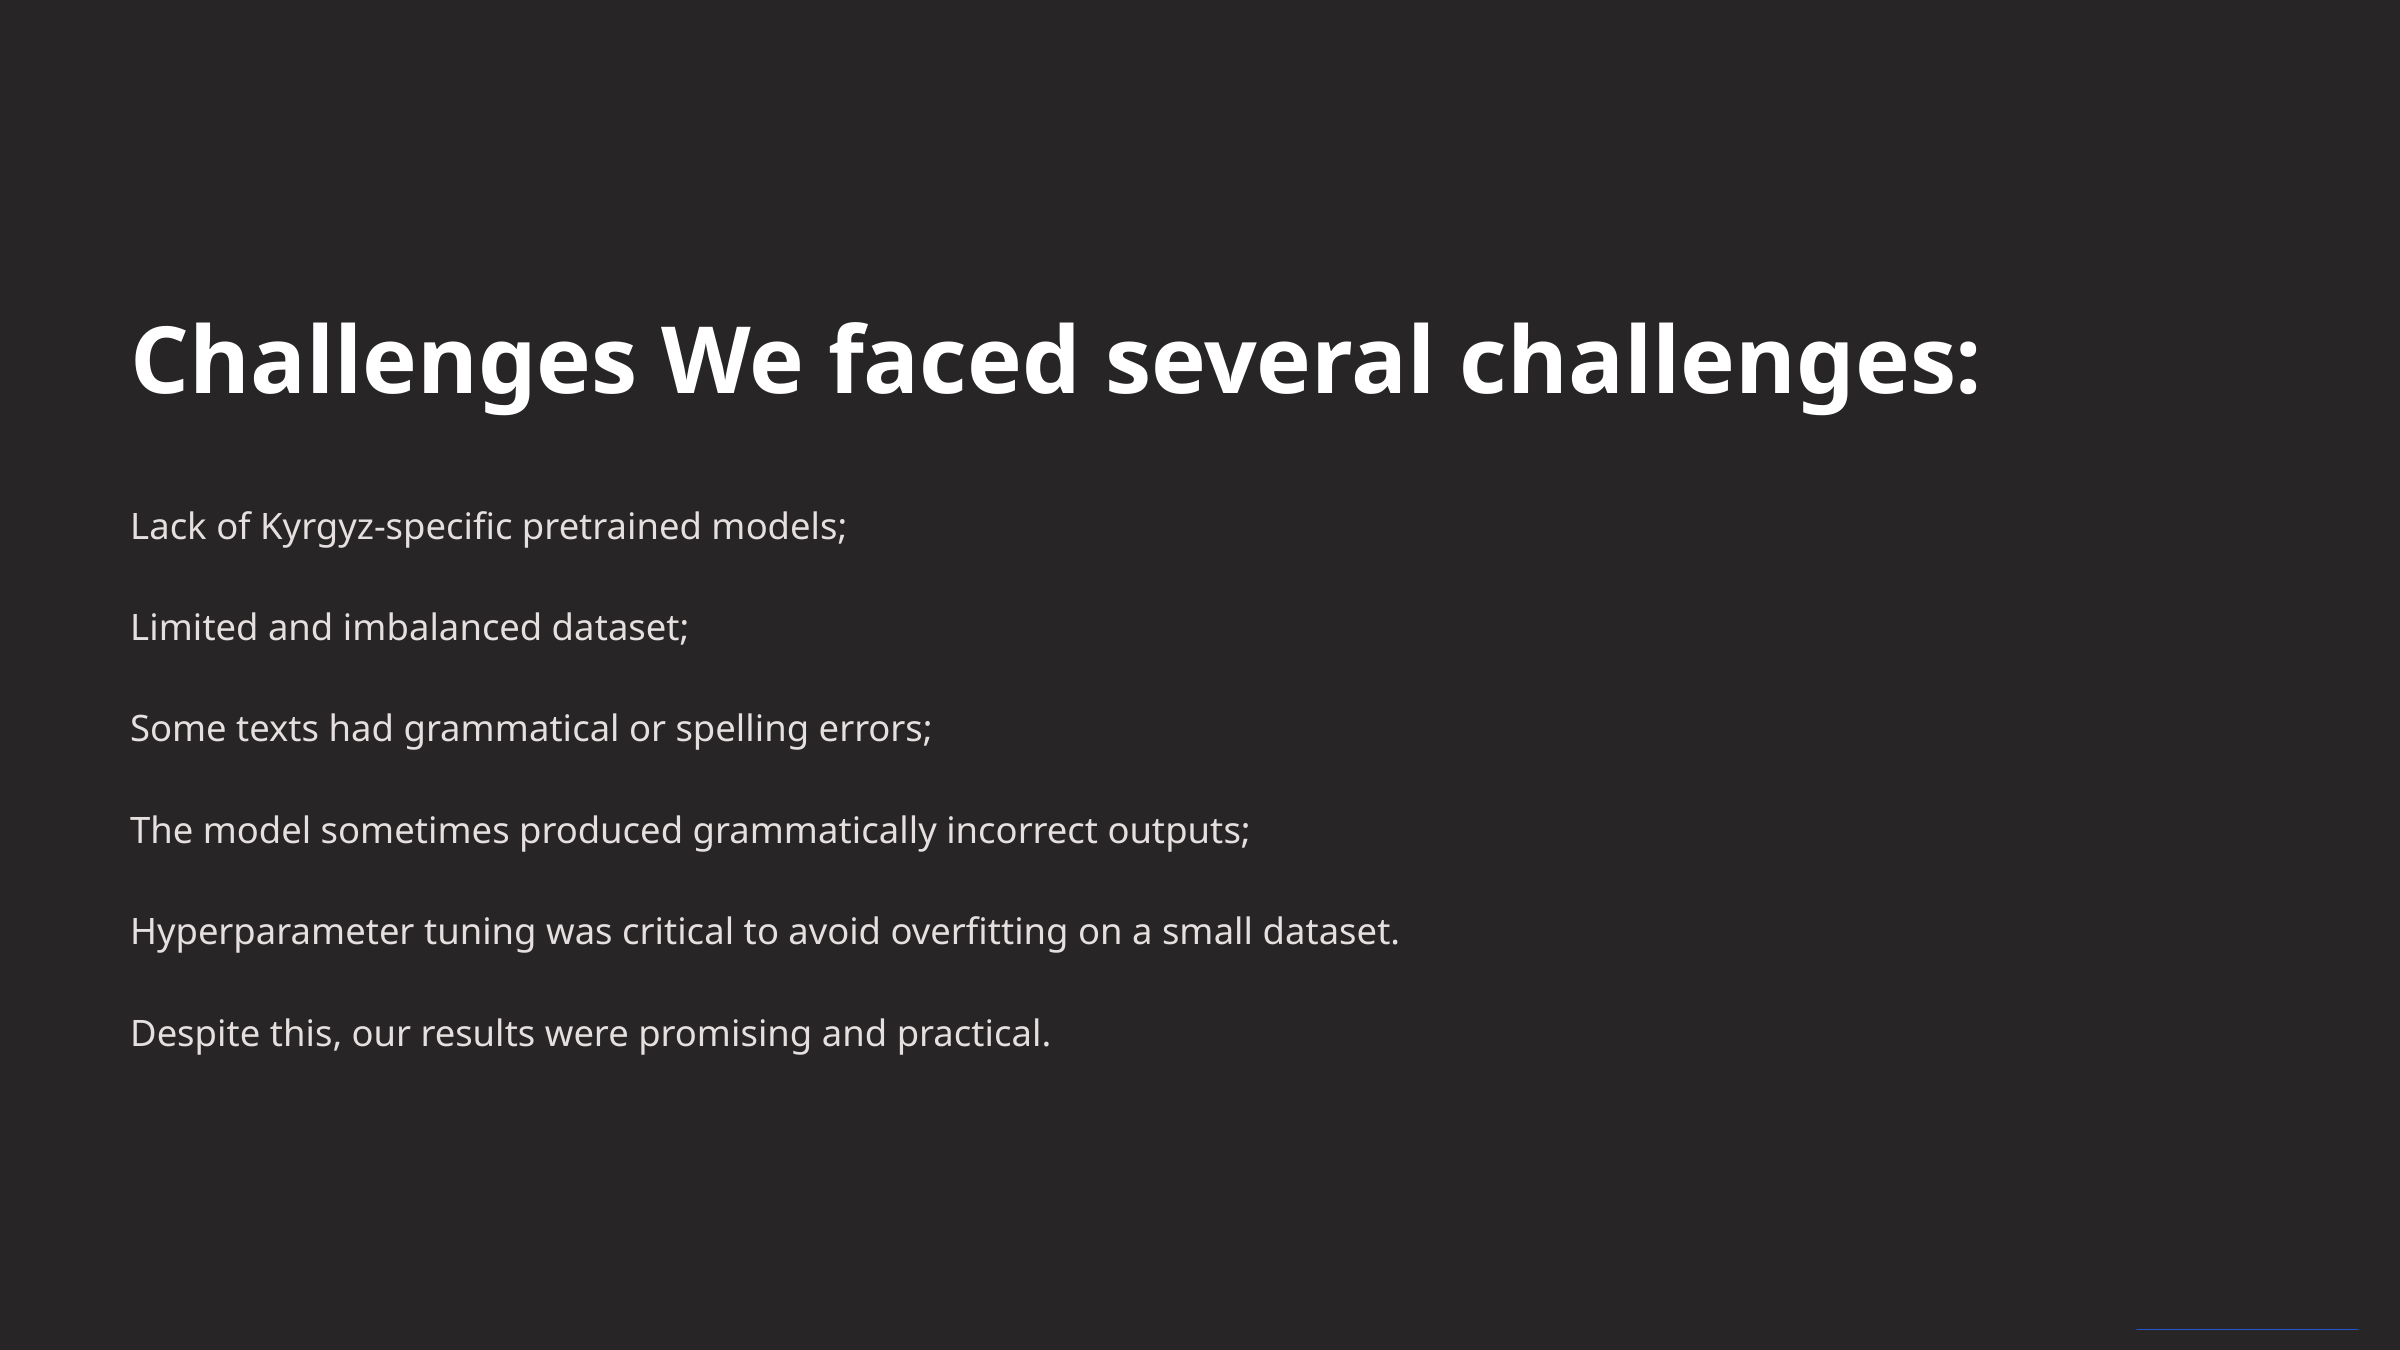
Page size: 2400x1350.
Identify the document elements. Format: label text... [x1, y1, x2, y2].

text_box Hyperparameter tuning was critical to avoid overfitting on a small dataset. [130, 892, 2270, 953]
text_box Limited and imbalanced dataset; [130, 588, 2270, 648]
text_box Challenges We faced several challenges: [130, 296, 1993, 413]
text_box Some texts had grammatical or spelling errors; [130, 689, 2270, 750]
text_box Lack of Kyrgyz-specific pretrained models; [130, 487, 2270, 547]
text_box Despite this, our results were promising and practical. [130, 993, 2270, 1054]
text_box The model sometimes produced grammatically incorrect outputs; [130, 791, 2270, 851]
picture [2103, 1264, 2389, 1339]
